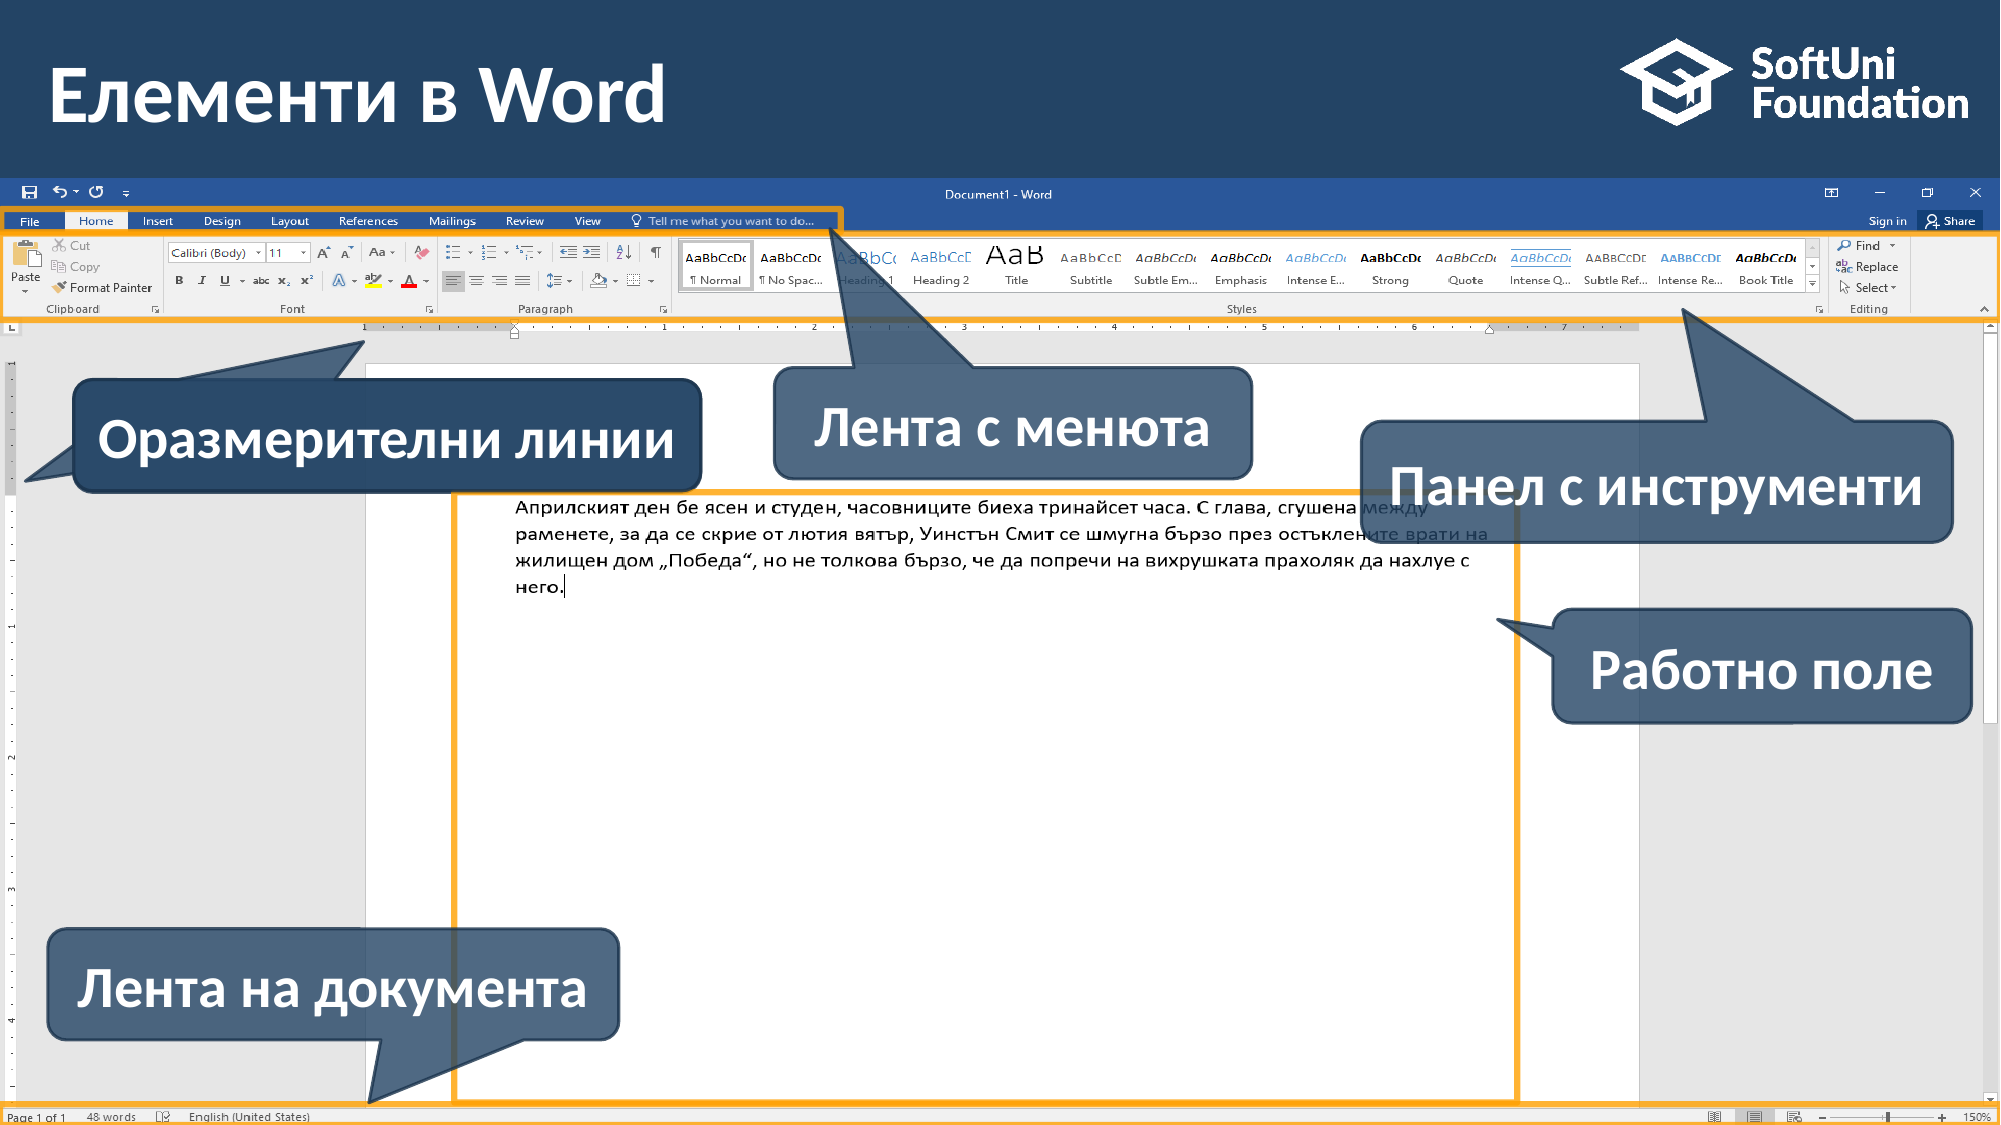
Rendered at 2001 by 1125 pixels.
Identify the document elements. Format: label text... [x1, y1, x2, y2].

picture [1619, 38, 1968, 126]
title Елементи в Word [31, 16, 1591, 162]
picture [0, 178, 2000, 1125]
